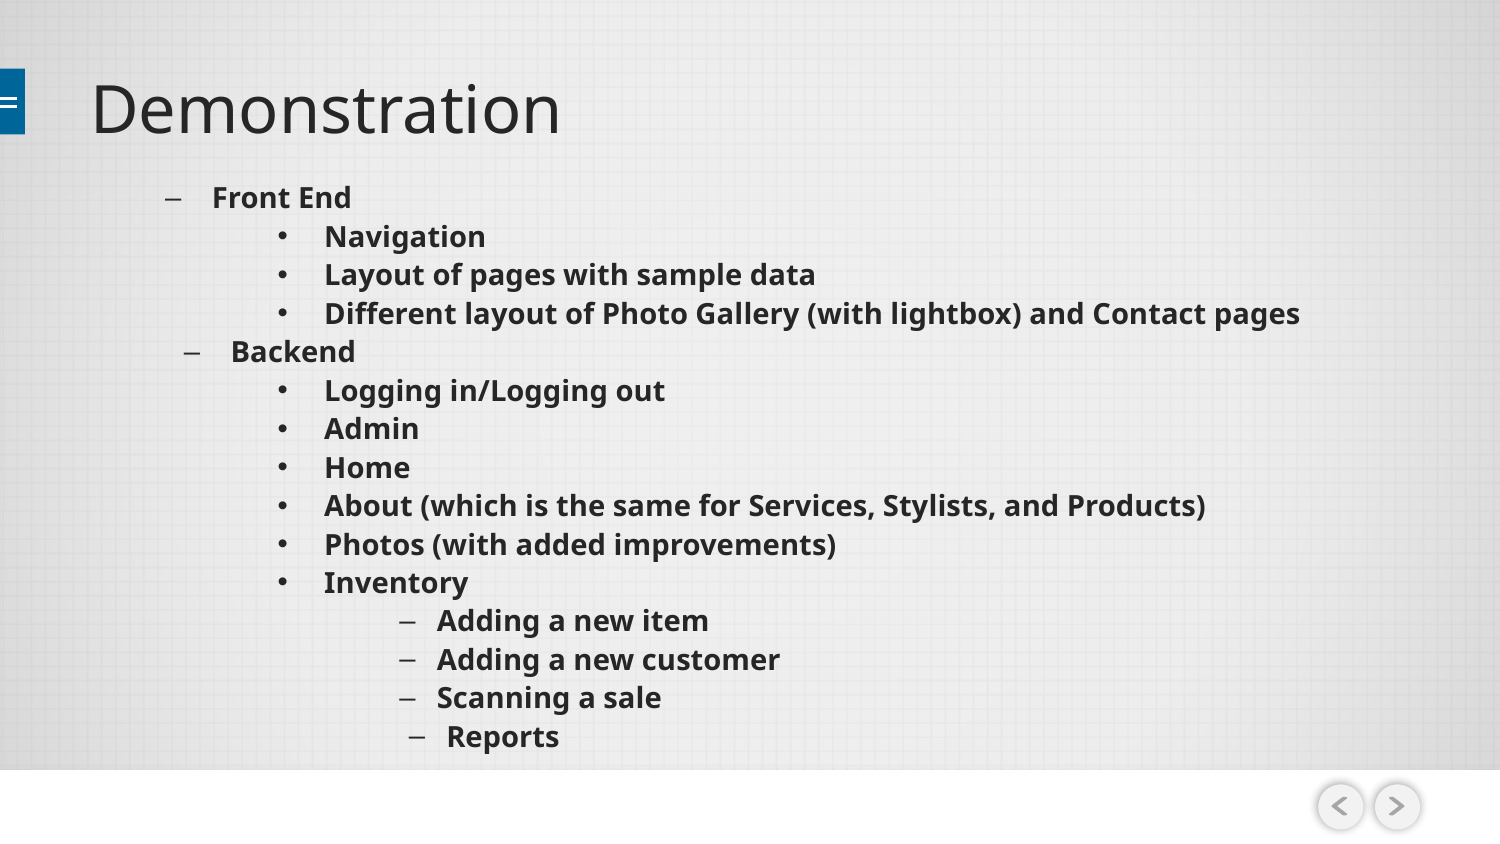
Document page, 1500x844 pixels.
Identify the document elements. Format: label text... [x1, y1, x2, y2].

picture [0, 0, 1500, 770]
title Demonstration [75, 71, 1325, 142]
list Front End Navigation Layout of pages with sample data Different layout of Photo Gallery (with lightbox) and Contact pages Backend Logging in/Logging out Admin Home About (which is the same for Services, Stylists, and Products) Photos (with added improvements) Inventory Adding a new item Adding a new customer Scanning a sale Reports [75, 168, 1425, 726]
